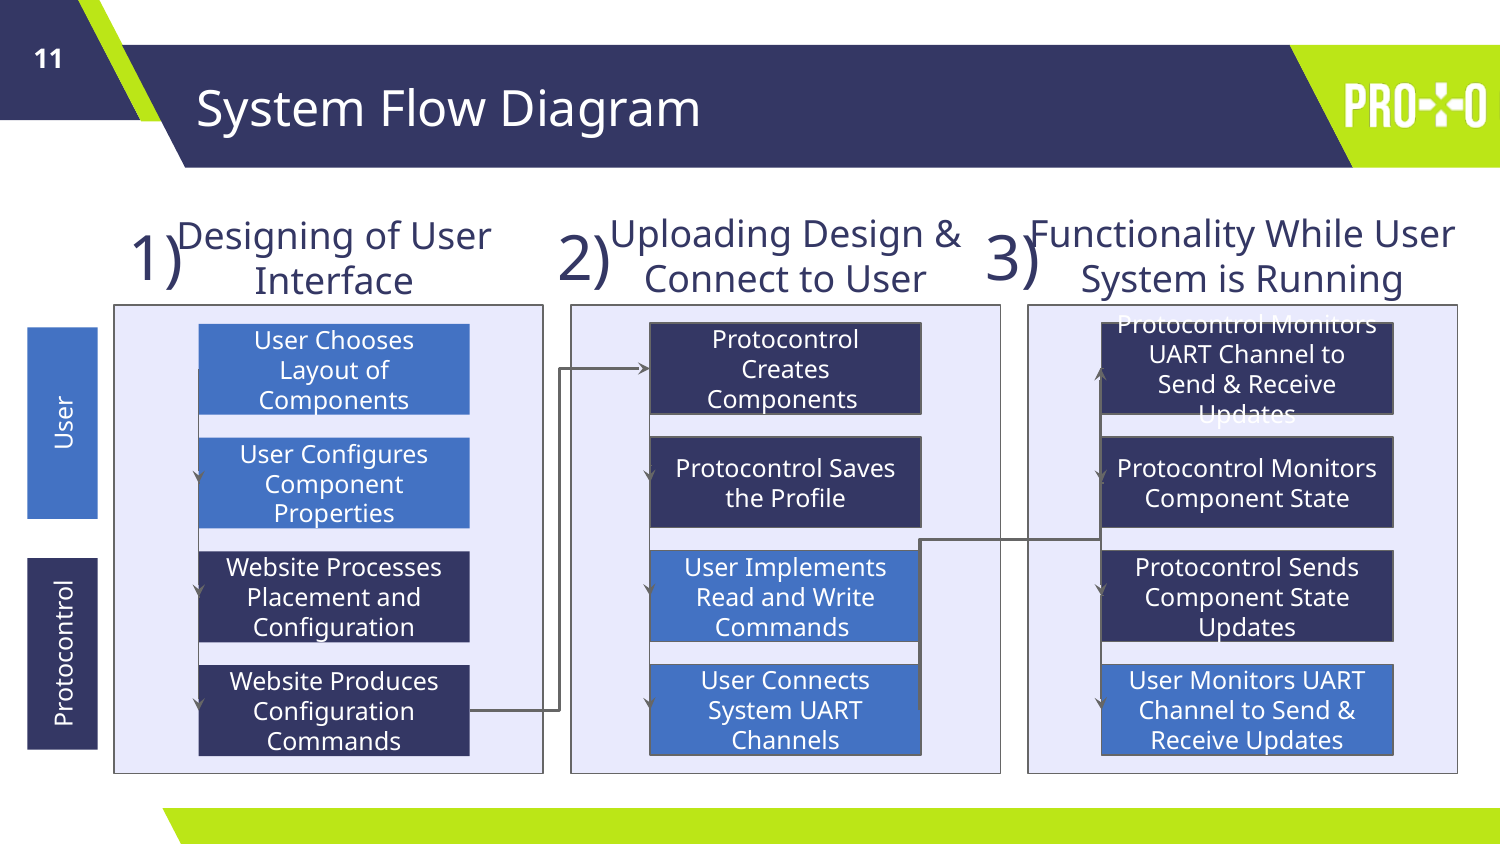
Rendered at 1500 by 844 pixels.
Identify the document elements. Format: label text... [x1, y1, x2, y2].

text_box 3) [970, 203, 1068, 270]
text_box Protocontrol Monitors UART Channel to Send & Receive Updates [1101, 323, 1393, 414]
text_box User Monitors UART Channel to Send & Receive Updates [1101, 664, 1393, 756]
text_box User Chooses Layout of Components [198, 323, 470, 415]
text_box Website Processes Placement and Configuration [198, 551, 464, 643]
text_box [113, 304, 544, 774]
text_box Protocontrol Sends Component State Updates [1105, 550, 1393, 642]
text_box User Configures Component Properties [199, 437, 464, 529]
text_box User Implements Read and Write Commands [655, 550, 914, 642]
text_box Protocontrol [27, 558, 98, 750]
text_box [655, 414, 914, 436]
text_box 2) [542, 203, 640, 270]
title System Flow Diagram [181, 45, 1285, 169]
text_box 1) [113, 203, 212, 270]
text_box [570, 718, 1001, 774]
text_box Uploading Design & Connect to User [554, 195, 1011, 291]
text_box User [27, 327, 98, 519]
text_box Protocontrol Saves the Profile [655, 436, 914, 528]
slide_number ‹#› [0, 0, 98, 121]
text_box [919, 367, 1101, 711]
text_box Website Produces Configuration Commands [198, 665, 470, 757]
text_box Functionality While User System is Running [1011, 195, 1474, 301]
text_box Protocontrol Creates Components [650, 323, 922, 414]
text_box User Connects System UART Channels [650, 664, 922, 756]
text_box [570, 304, 1001, 367]
picture [1304, 55, 1500, 159]
text_box [655, 642, 914, 664]
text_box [469, 368, 651, 711]
text_box Designing of User Interface [97, 197, 554, 289]
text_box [1045, 423, 1160, 427]
text_box Protocontrol Monitors Component State [1105, 436, 1393, 528]
text_box [655, 528, 914, 550]
text_box [1027, 304, 1458, 774]
